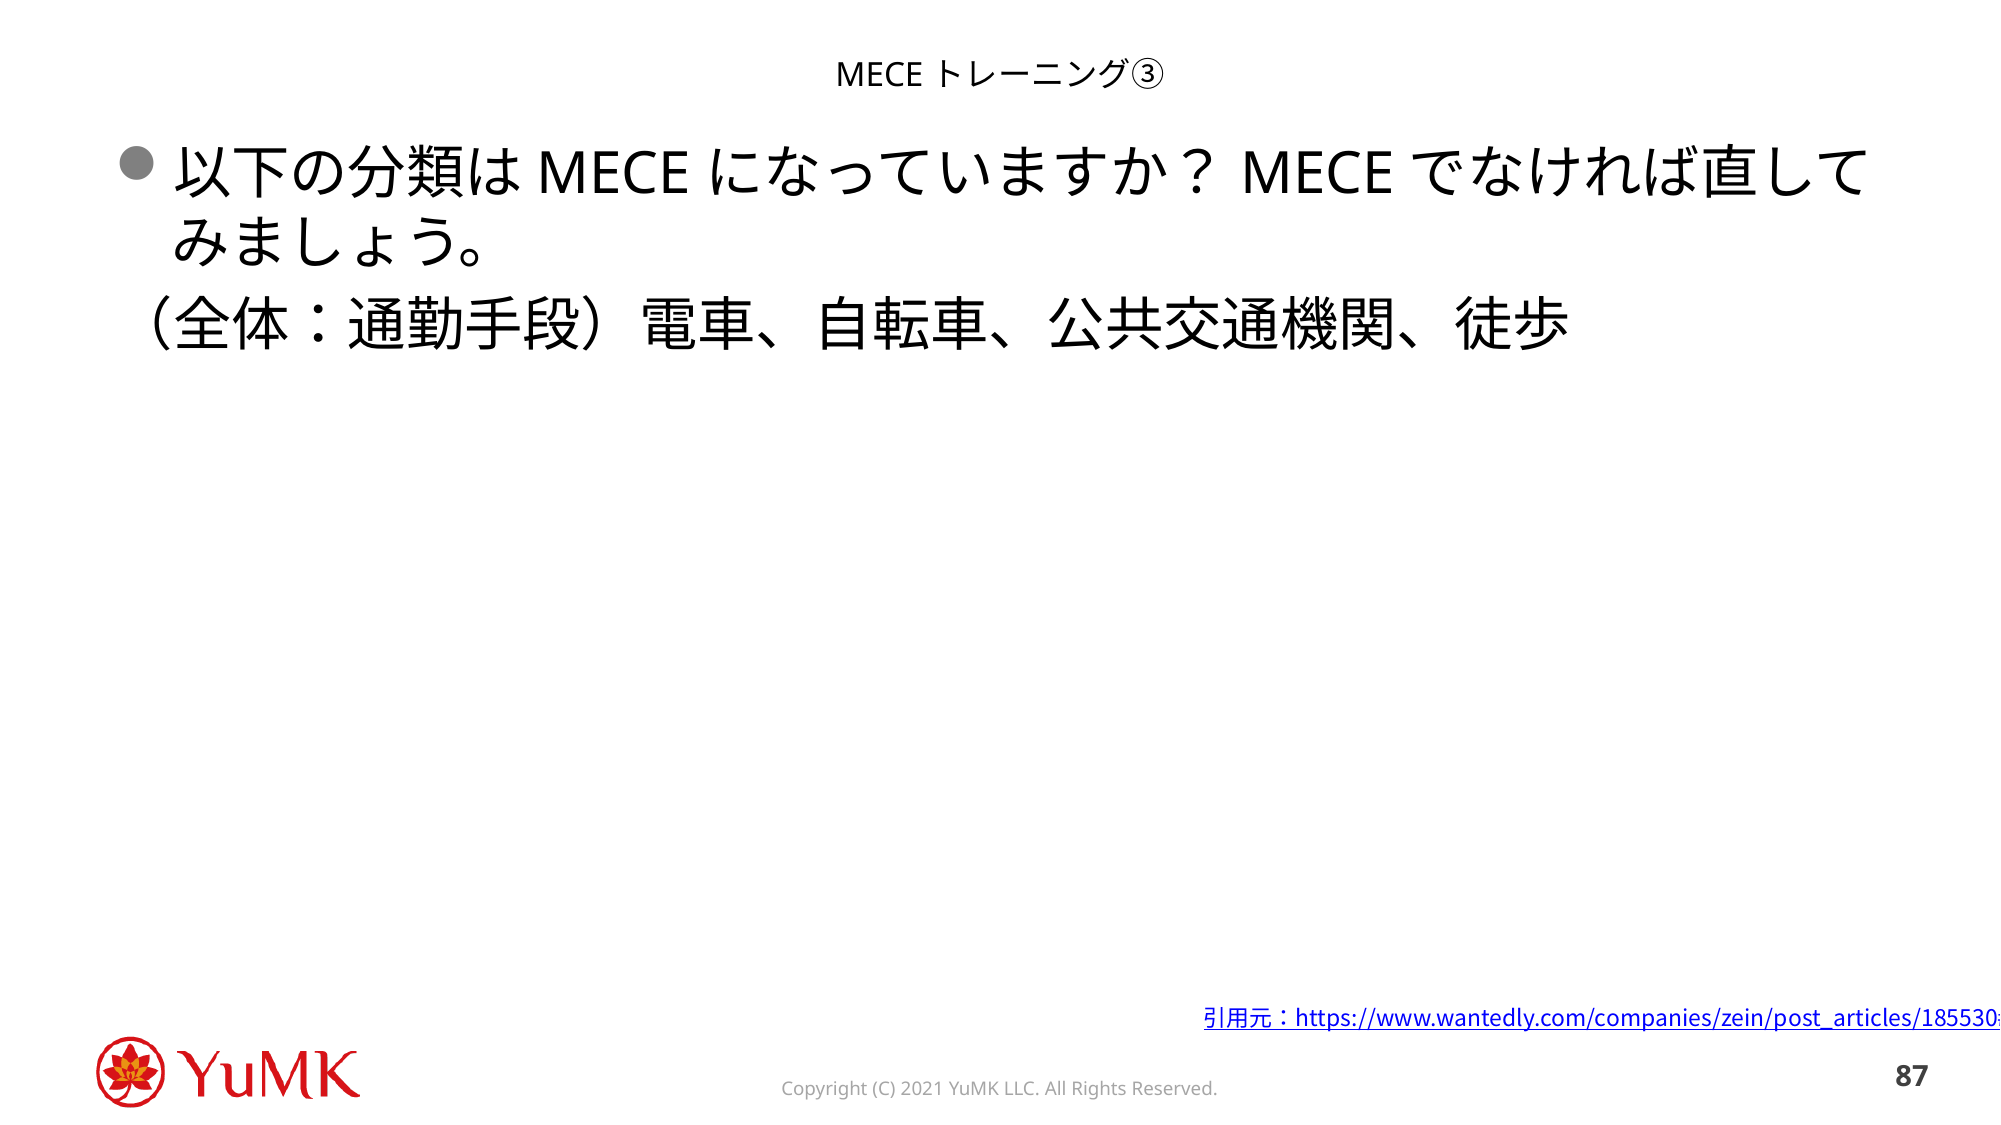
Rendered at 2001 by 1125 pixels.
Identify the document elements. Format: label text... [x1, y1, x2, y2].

picture [90, 1035, 365, 1108]
title MECEトレーニング③ [99, 32, 1900, 113]
text_box 引用元：https://www.wantedly.com/companies/zein/post_articles/185530#_=_ [1189, 996, 2000, 1045]
list 以下の分類はMECEになっていますか？MECEでなければ直してみましょう。 （全体：通勤手段）電車、自転車、公共交通機関、徒歩 [99, 128, 1900, 997]
slide_number 86 [1477, 1047, 1944, 1108]
